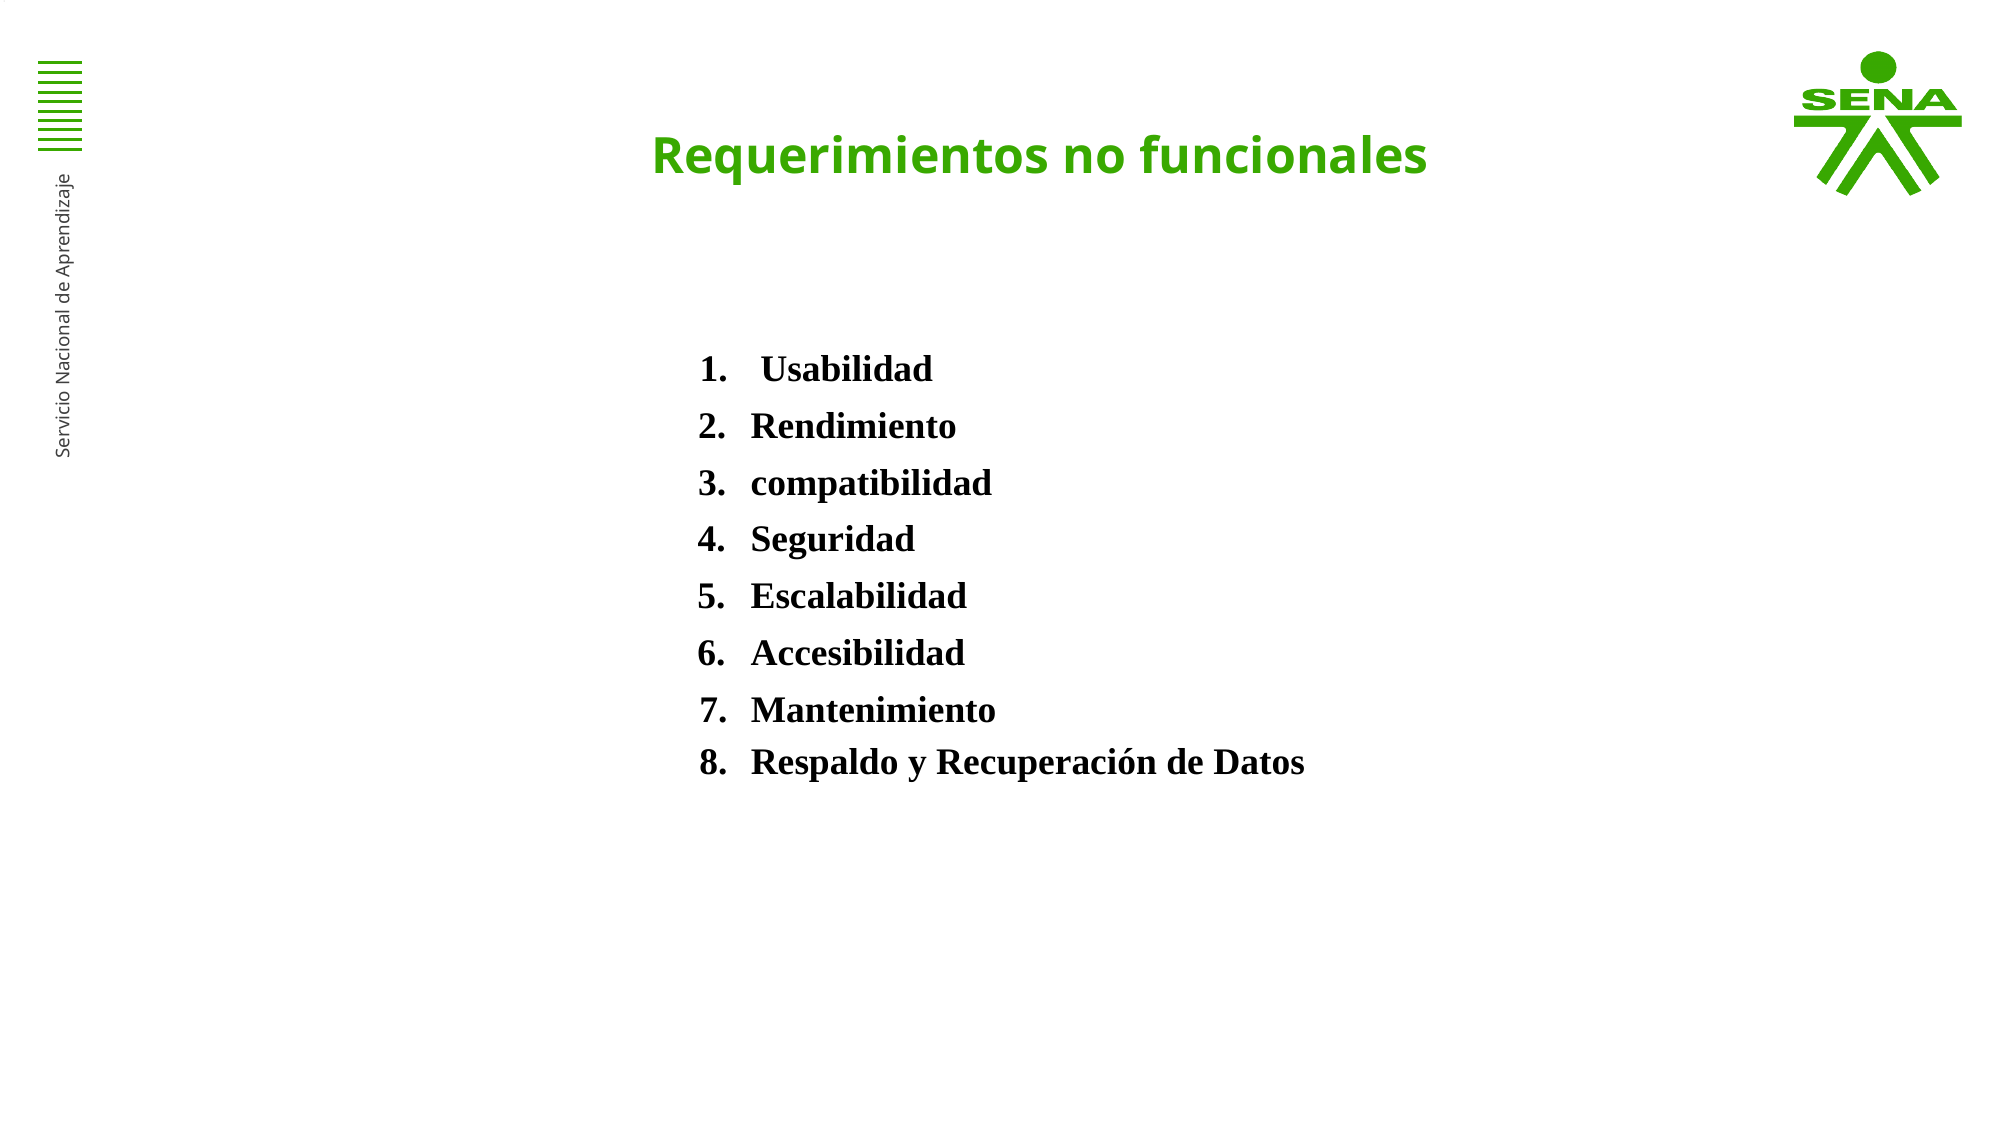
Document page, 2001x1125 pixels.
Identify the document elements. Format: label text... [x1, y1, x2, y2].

text_box Usabilidad Rendimiento compatibilidad Seguridad Escalabilidad Accesibilidad Mantenimiento Respaldo y Recuperación de Datos [693, 333, 1399, 783]
picture [1794, 51, 1962, 197]
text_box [38, 62, 83, 150]
text_box Servicio Nacional de Aprendizaje [43, 158, 81, 485]
text_box Requerimientos no funcionales [651, 111, 1441, 184]
